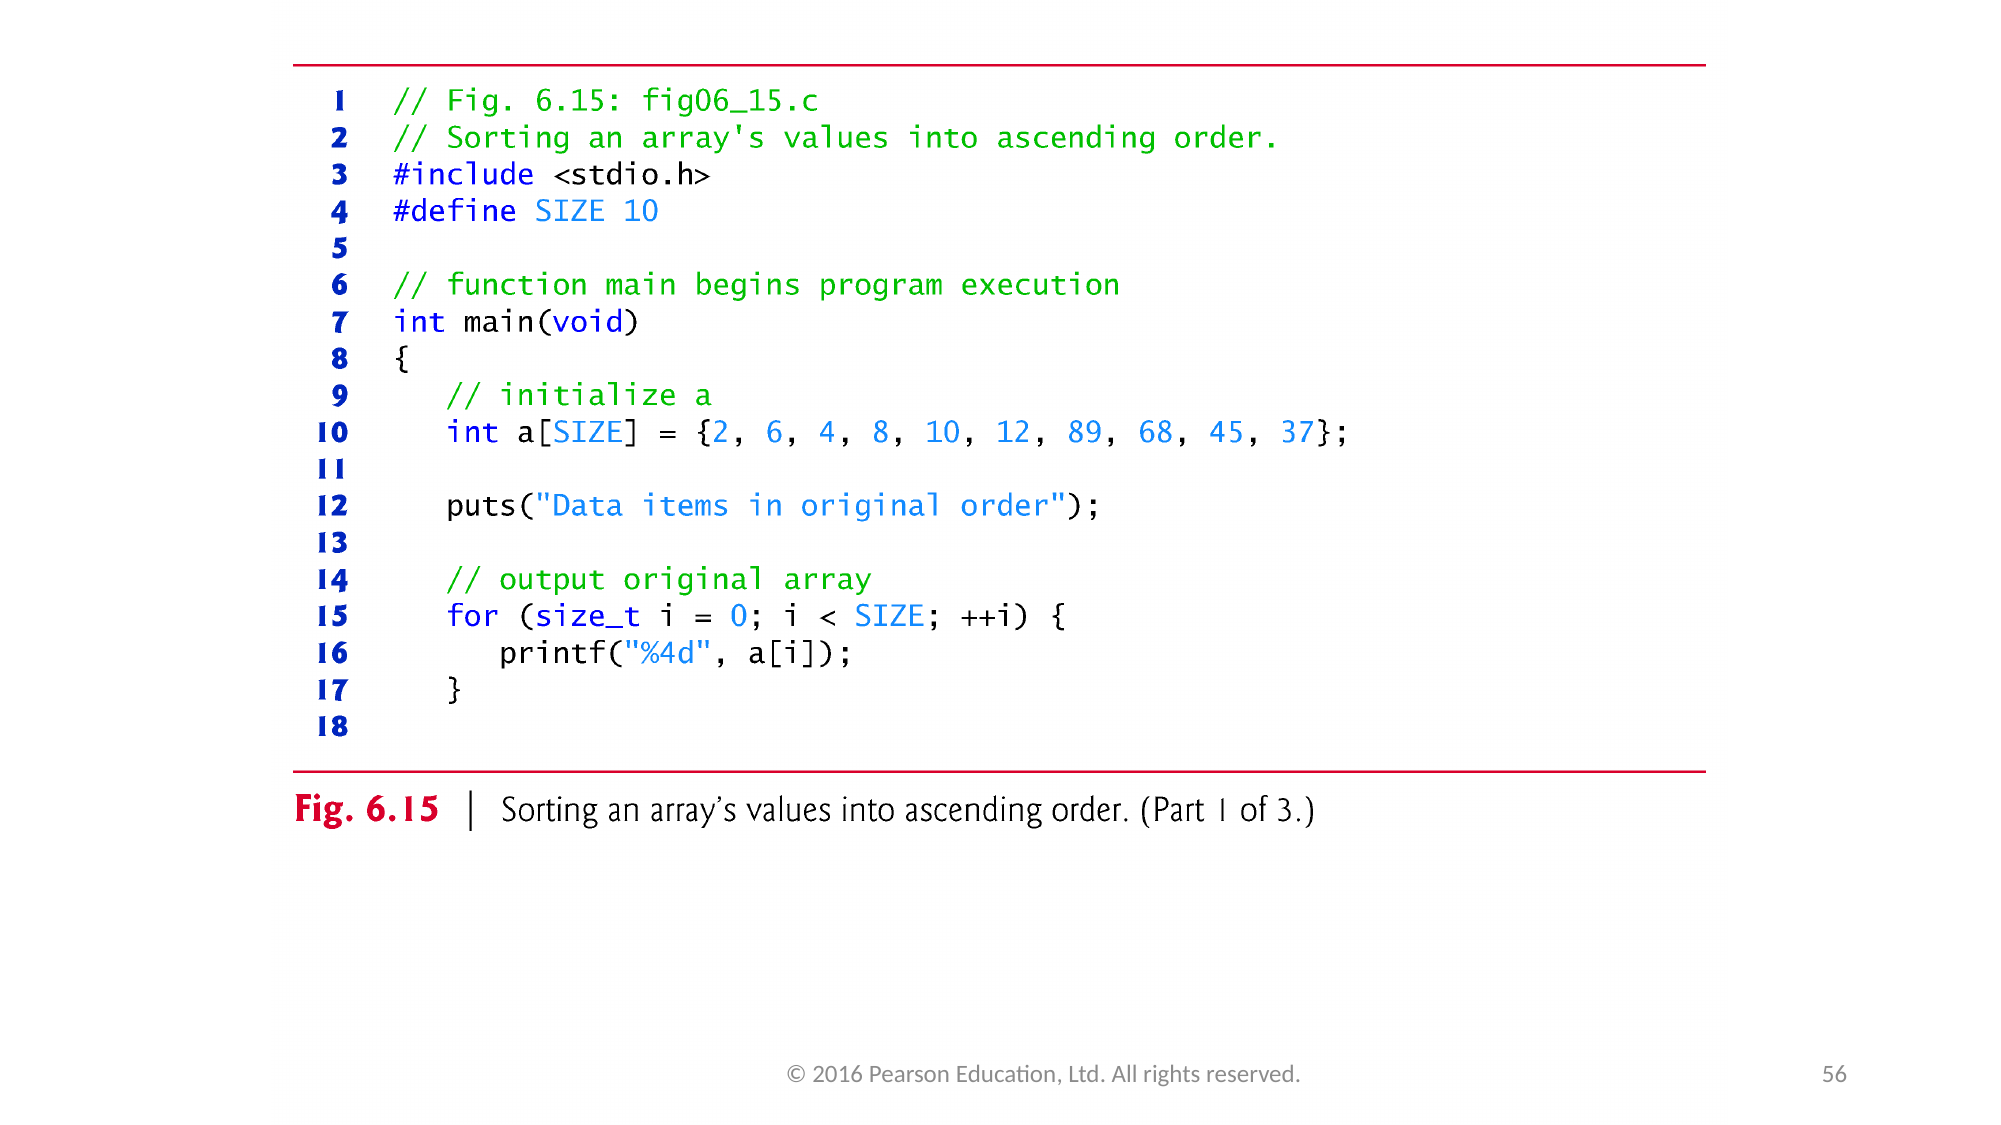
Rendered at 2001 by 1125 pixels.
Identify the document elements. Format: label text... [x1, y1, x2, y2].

slide_number 56 [1728, 1042, 1863, 1103]
picture [271, 0, 1728, 1125]
